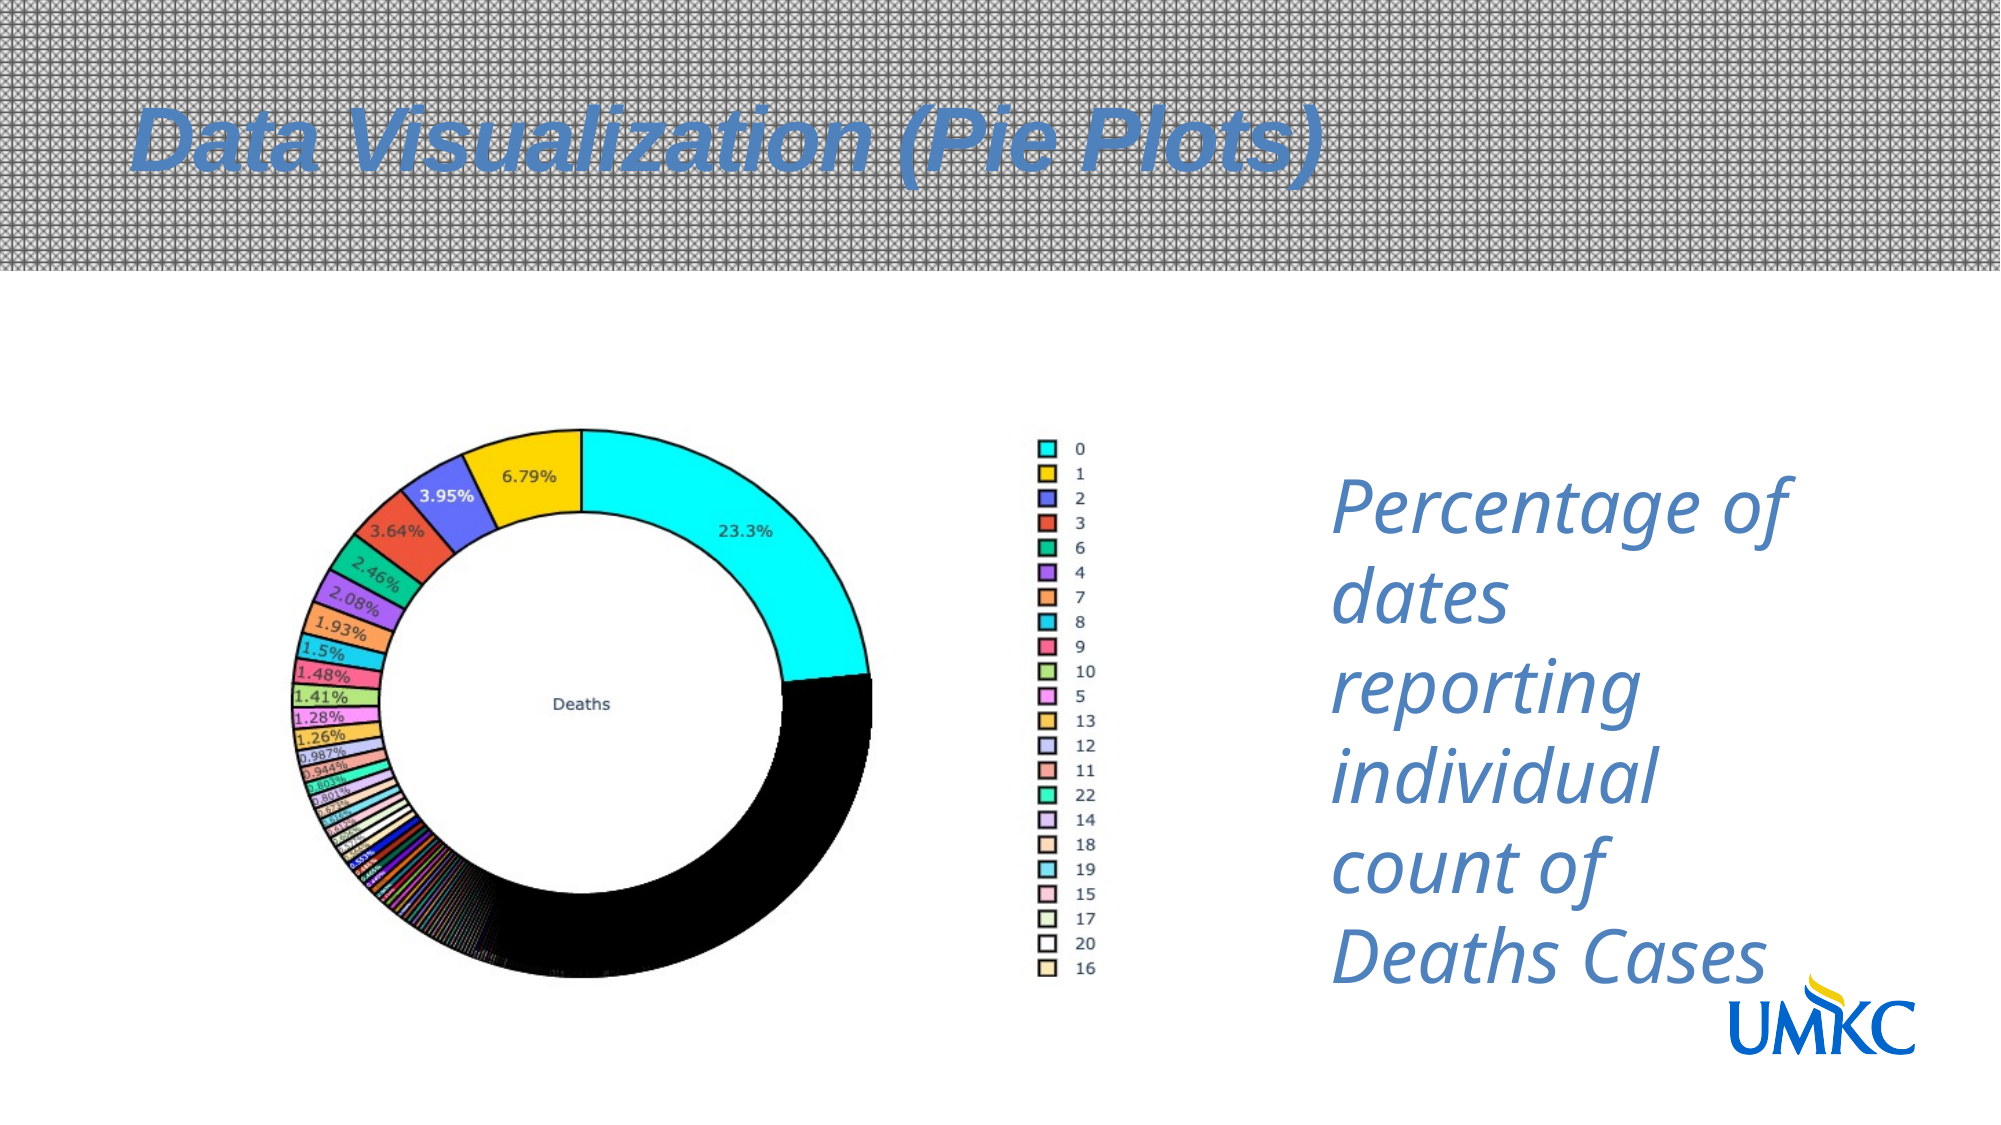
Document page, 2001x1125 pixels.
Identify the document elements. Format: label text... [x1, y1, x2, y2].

picture [1705, 949, 1940, 1079]
text_box Data Visualization (Pie Plots) [129, 79, 1326, 190]
picture [50, 299, 1153, 1081]
text_box Percentage of dates reporting individual count of Deaths Cases [1323, 451, 1839, 1007]
picture [0, 0, 2000, 271]
